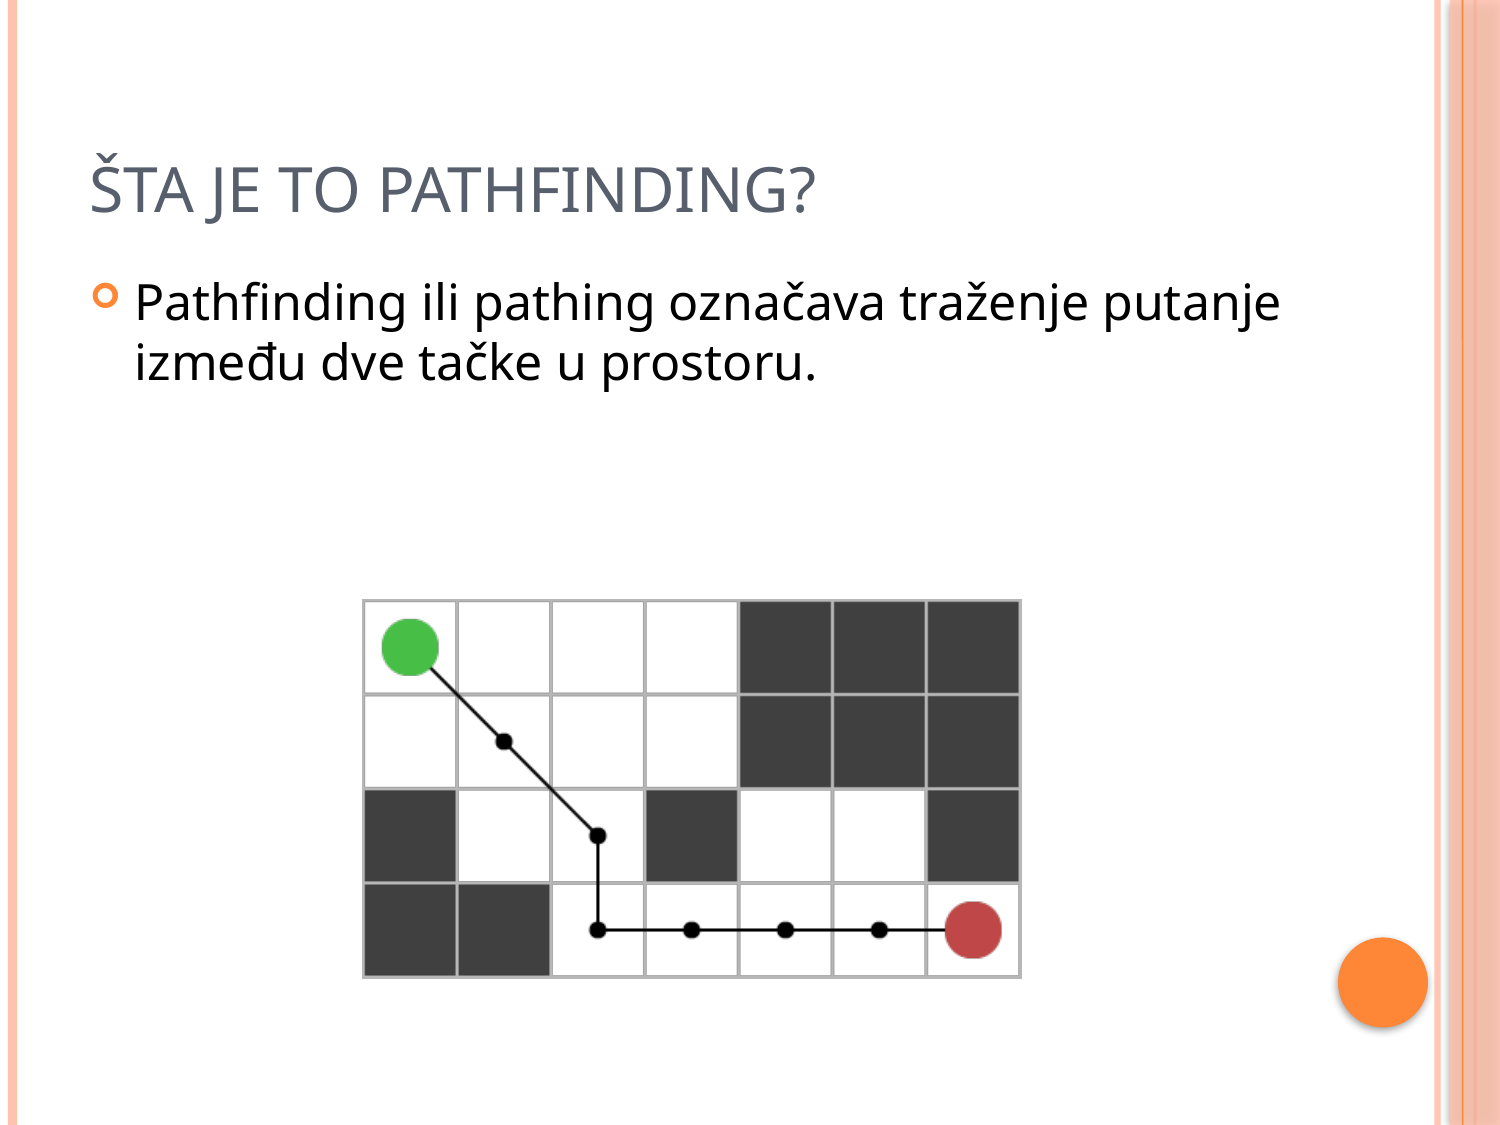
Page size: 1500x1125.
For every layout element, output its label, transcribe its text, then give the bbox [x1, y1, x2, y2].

title Šta je to pathfinding? [75, 45, 1300, 233]
picture [361, 599, 1023, 979]
list Pathfinding ili pathing označava traženje putanje između dve tačke u prostoru. [75, 262, 1300, 1062]
